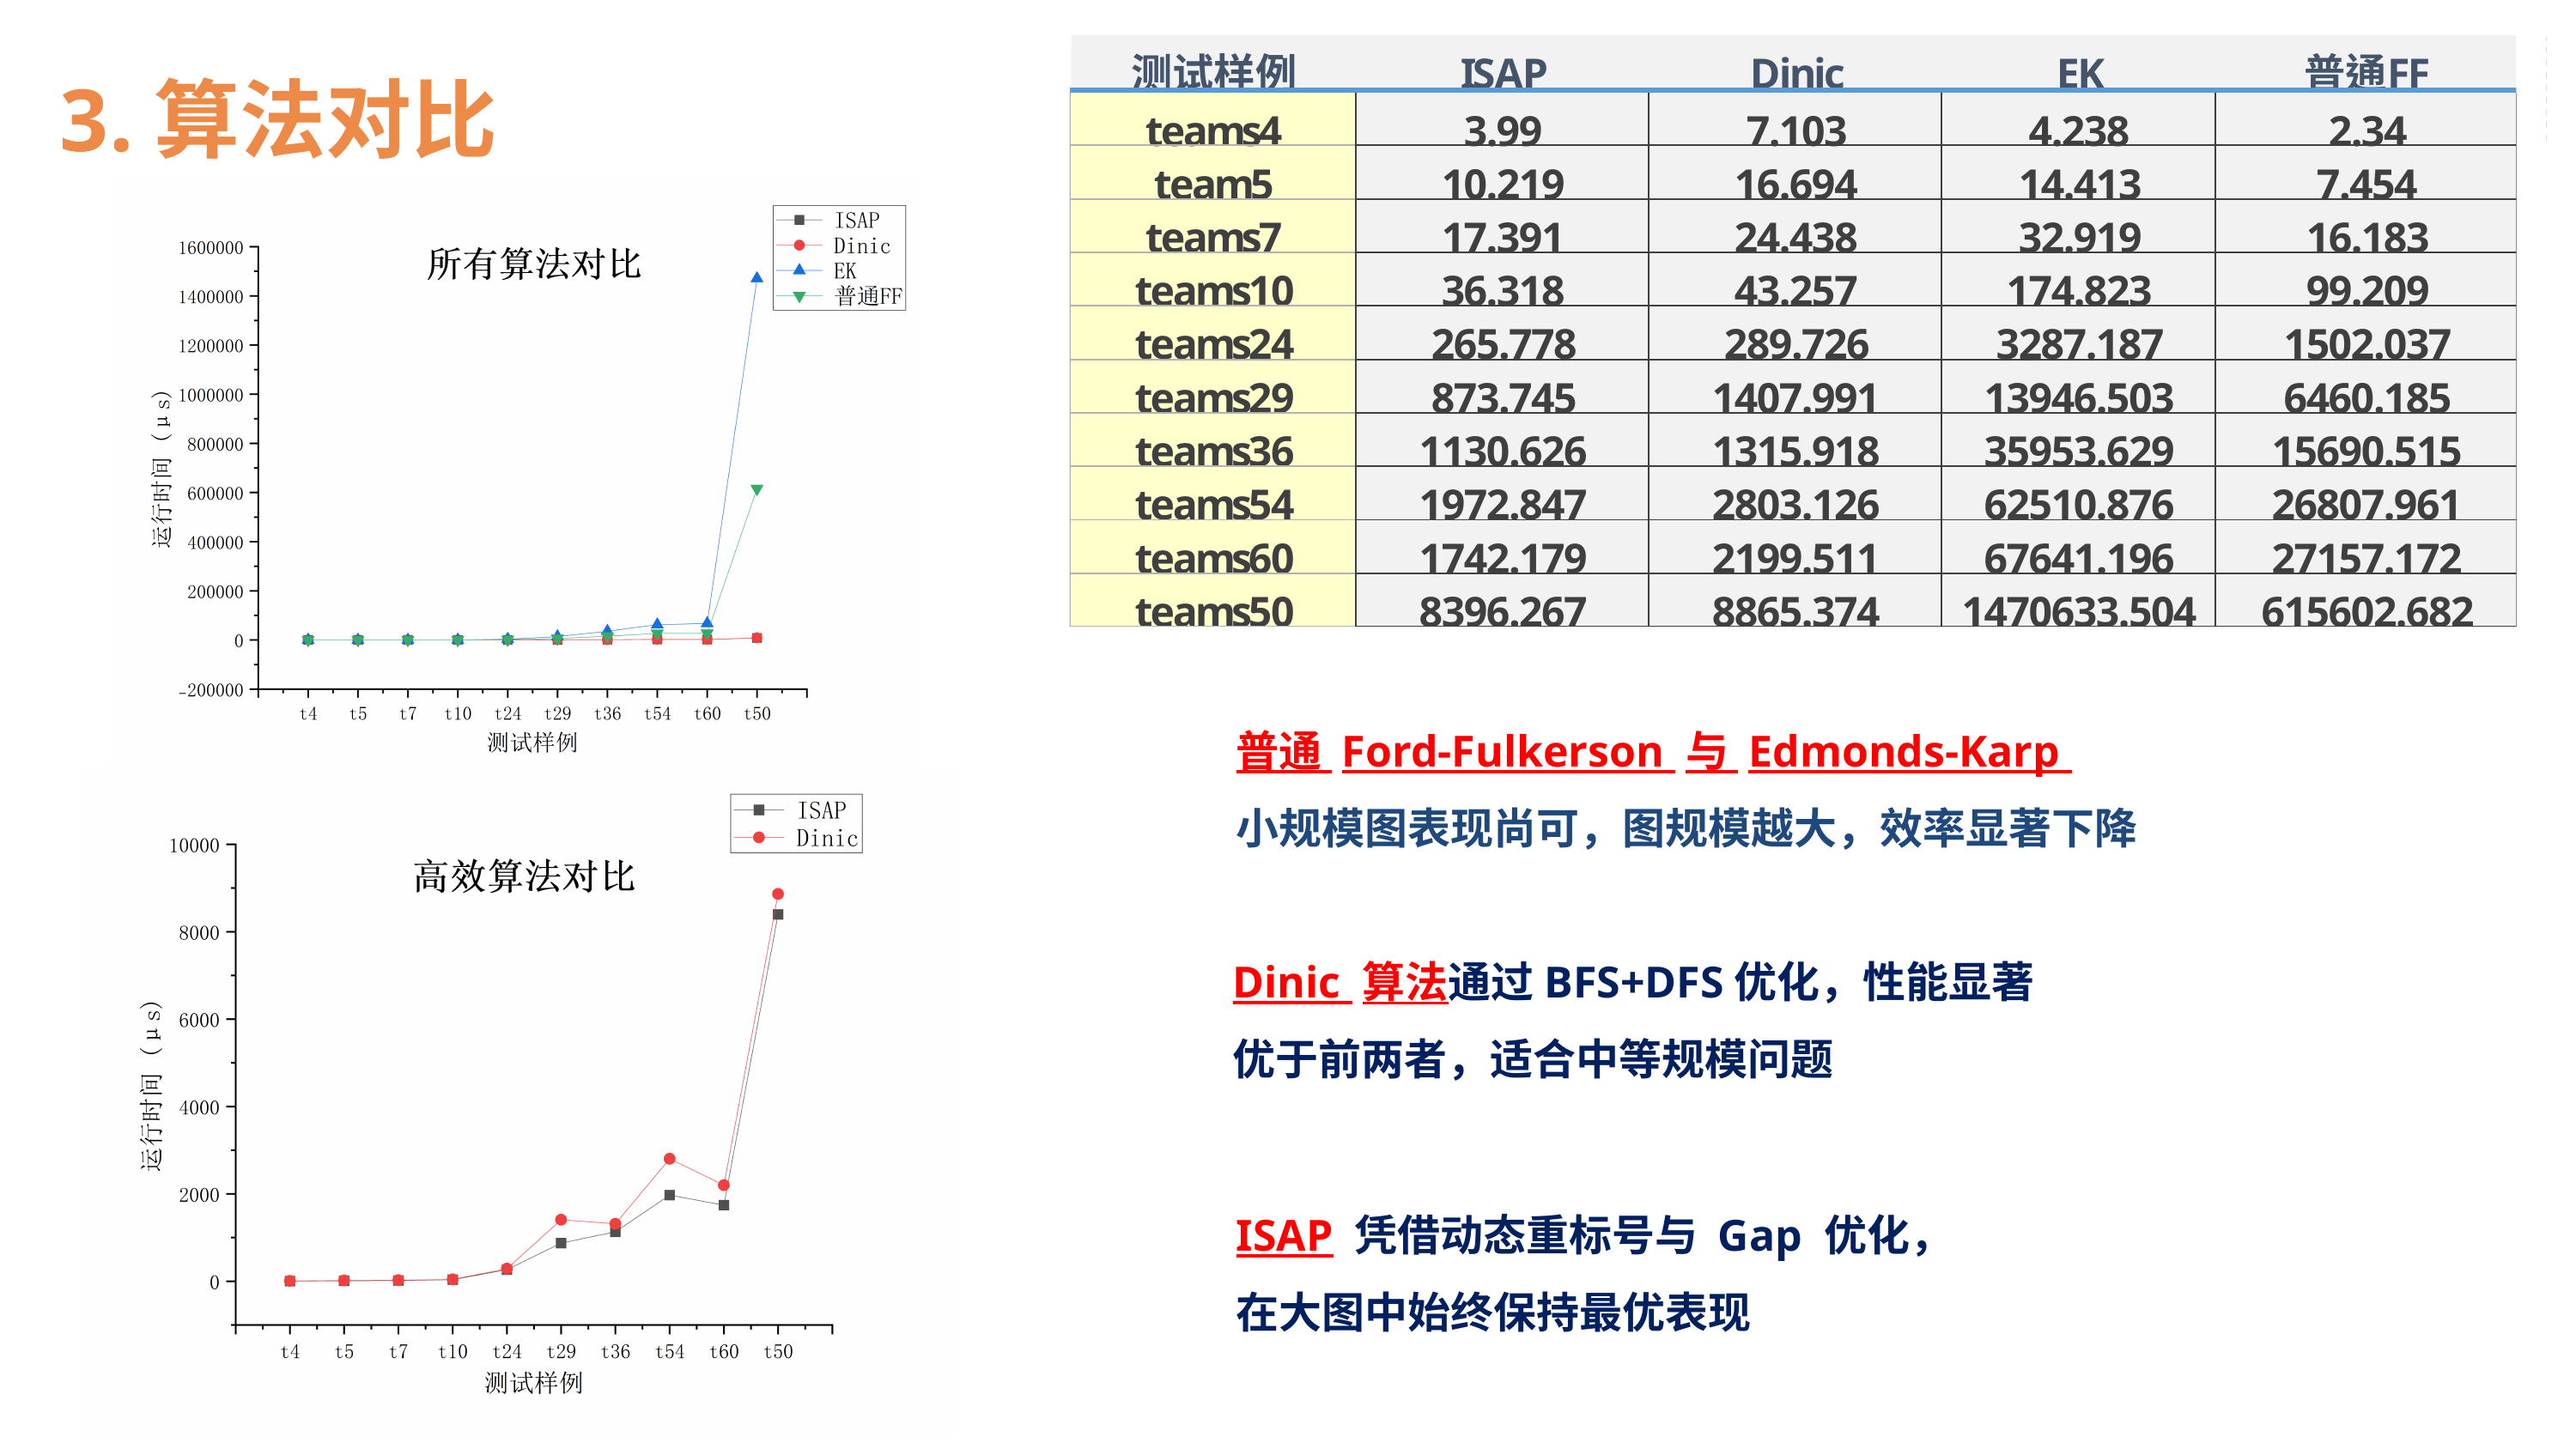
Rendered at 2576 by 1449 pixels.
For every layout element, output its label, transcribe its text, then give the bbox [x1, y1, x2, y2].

picture [79, 175, 954, 1436]
text_box 普通 Ford-Fulkerson 与 Edmonds-Karp 小规模图表现尚可，图规模越大，效率显著下降 [1223, 692, 2179, 859]
picture [1069, 33, 2548, 628]
text_box ISAP 凭借动态重标号与 Gap 优化，在大图中始终保持最优表现 [1223, 1176, 1976, 1343]
text_box Dinic 算法通过BFS+DFS优化，性能显著优于前两者，适合中等规模问题 [1220, 923, 2051, 1090]
text_box 3.算法对比 [21, 58, 537, 175]
